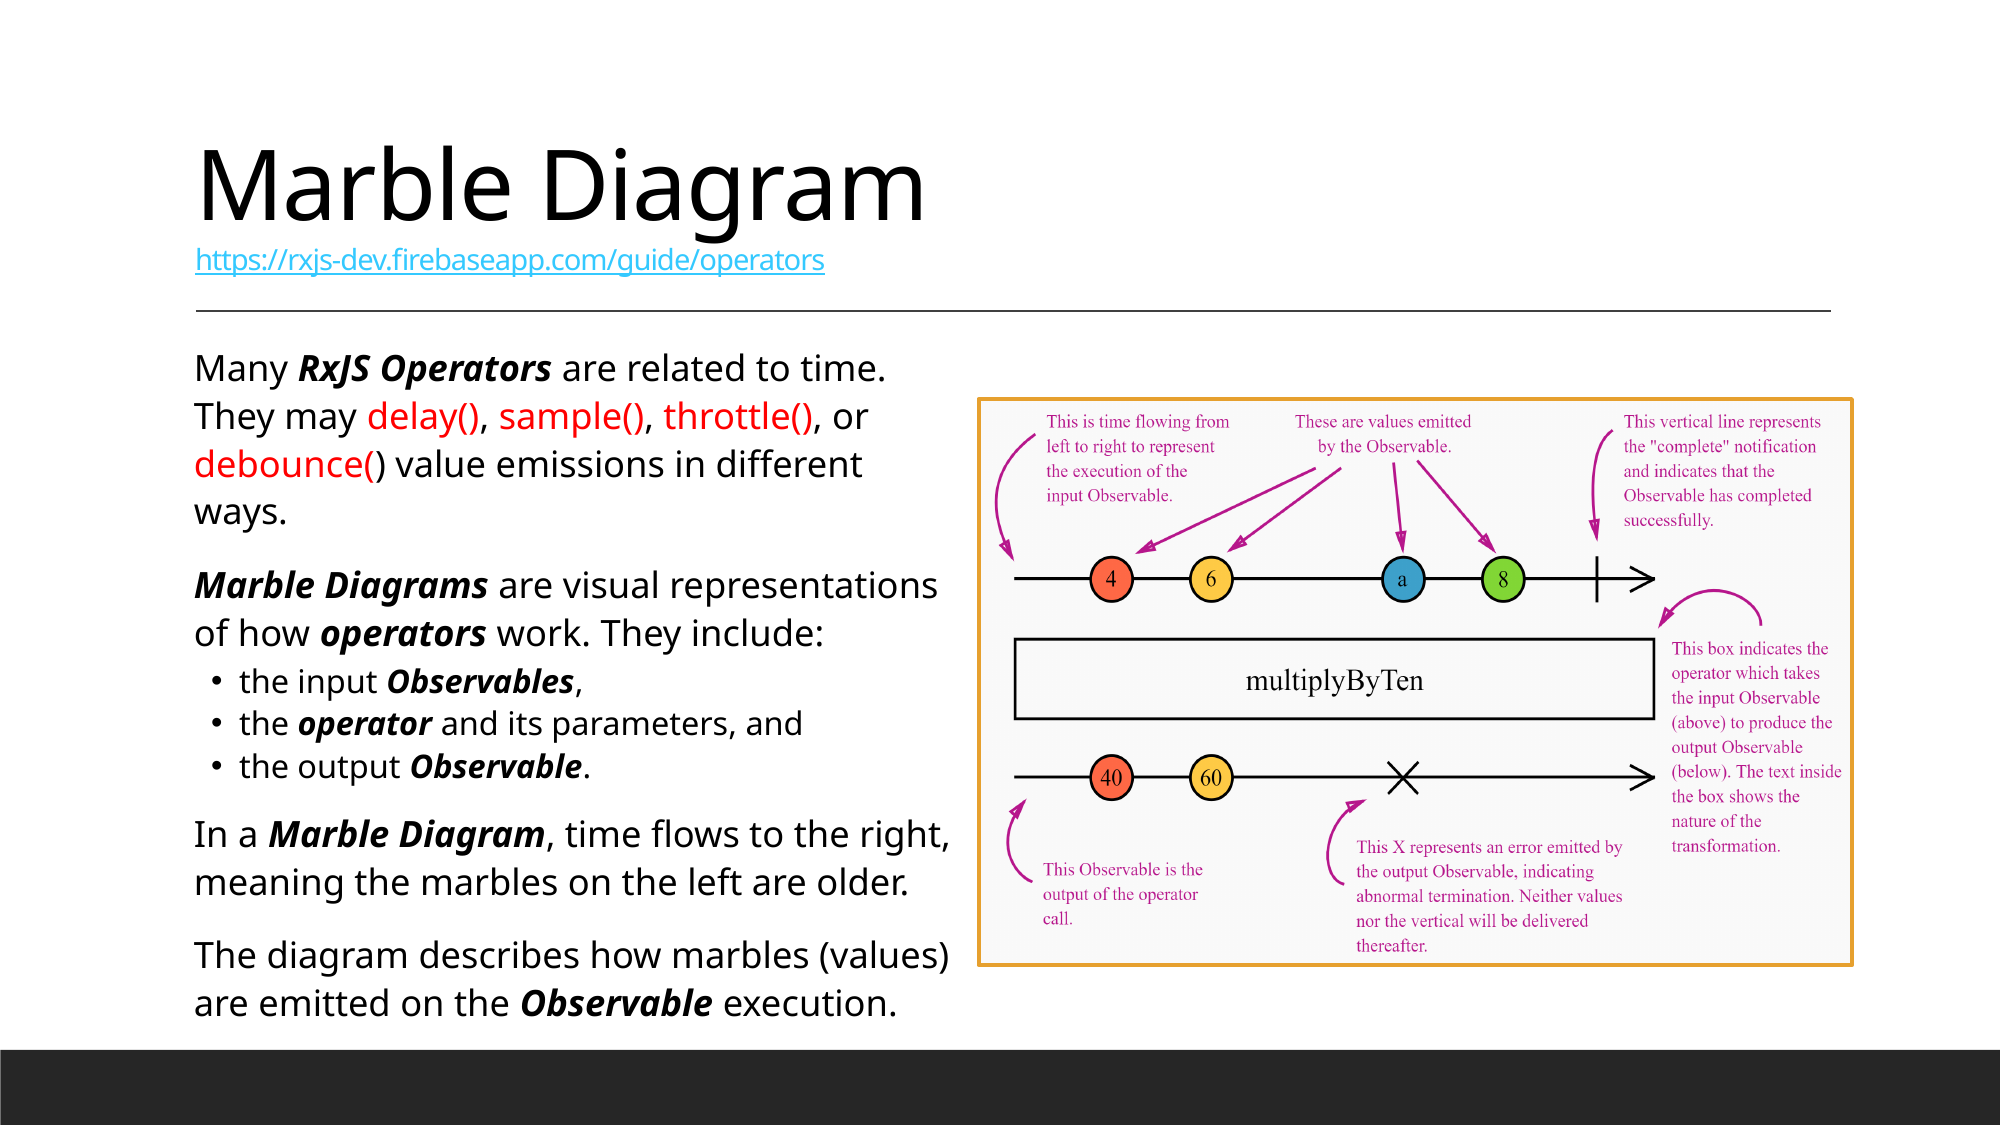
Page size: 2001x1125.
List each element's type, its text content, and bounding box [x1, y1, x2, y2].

list Many RxJS Operators are related to time. They may delay(), sample(), throttle(), or debounce() value emissions in different ways. Marble Diagrams are visual representations of how operators work. They include: the input Observables, the operator and its parameters, and the output Observable. In a Marble Diagram, time flows to the right, meaning the marbles on the left are older. The diagram describes how marbles (values) are emitted on the Observable execution. [180, 314, 963, 1050]
picture [980, 400, 1851, 964]
title Marble Diagram https://rxjs-dev.firebaseapp.com/guide/operators [180, 47, 1830, 285]
